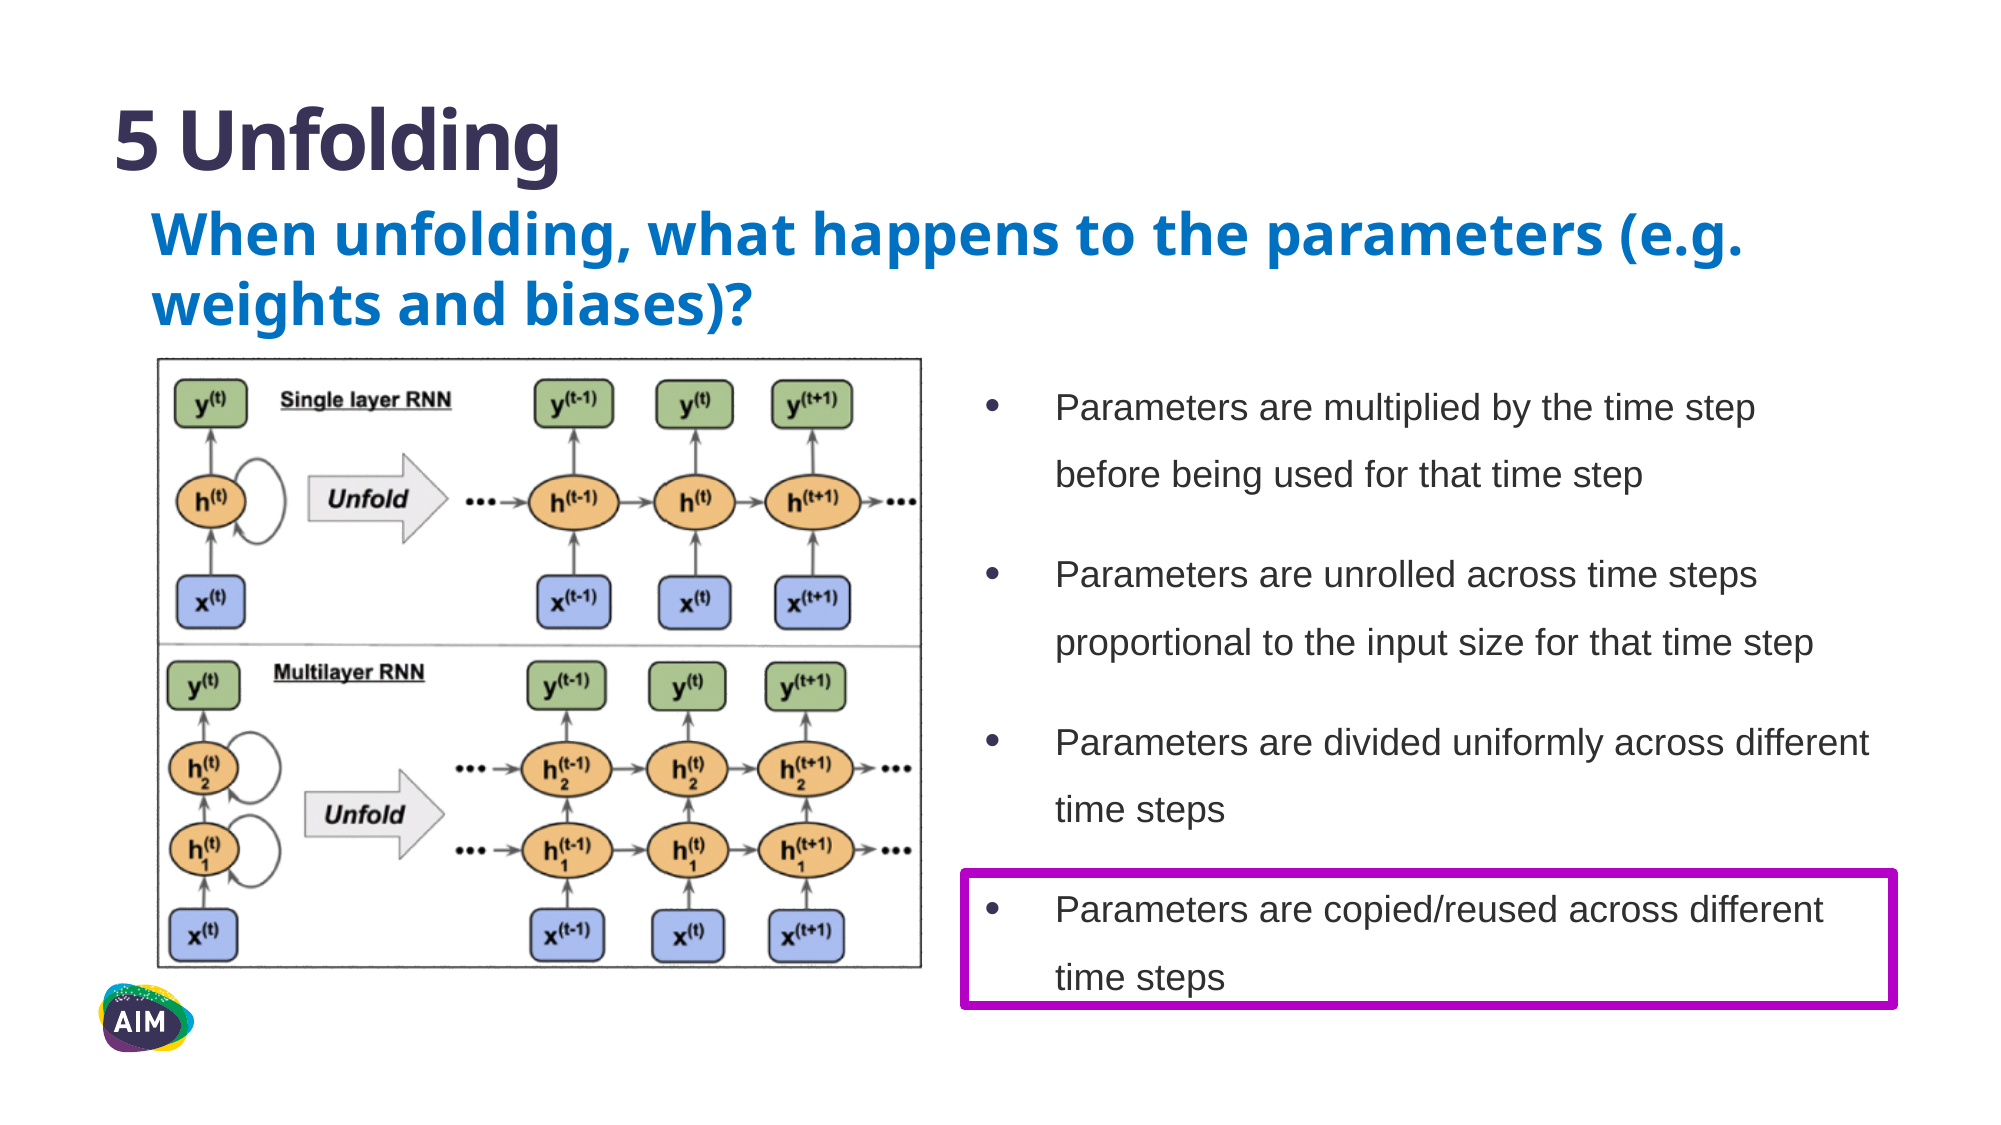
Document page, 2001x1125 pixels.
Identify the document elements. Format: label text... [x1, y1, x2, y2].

text_box [963, 871, 1895, 1007]
title 5 Unfolding [114, 38, 1886, 244]
text_box When unfolding, what happens to the parameters (e.g. weights and biases)? [151, 191, 1894, 352]
picture [113, 350, 938, 1002]
